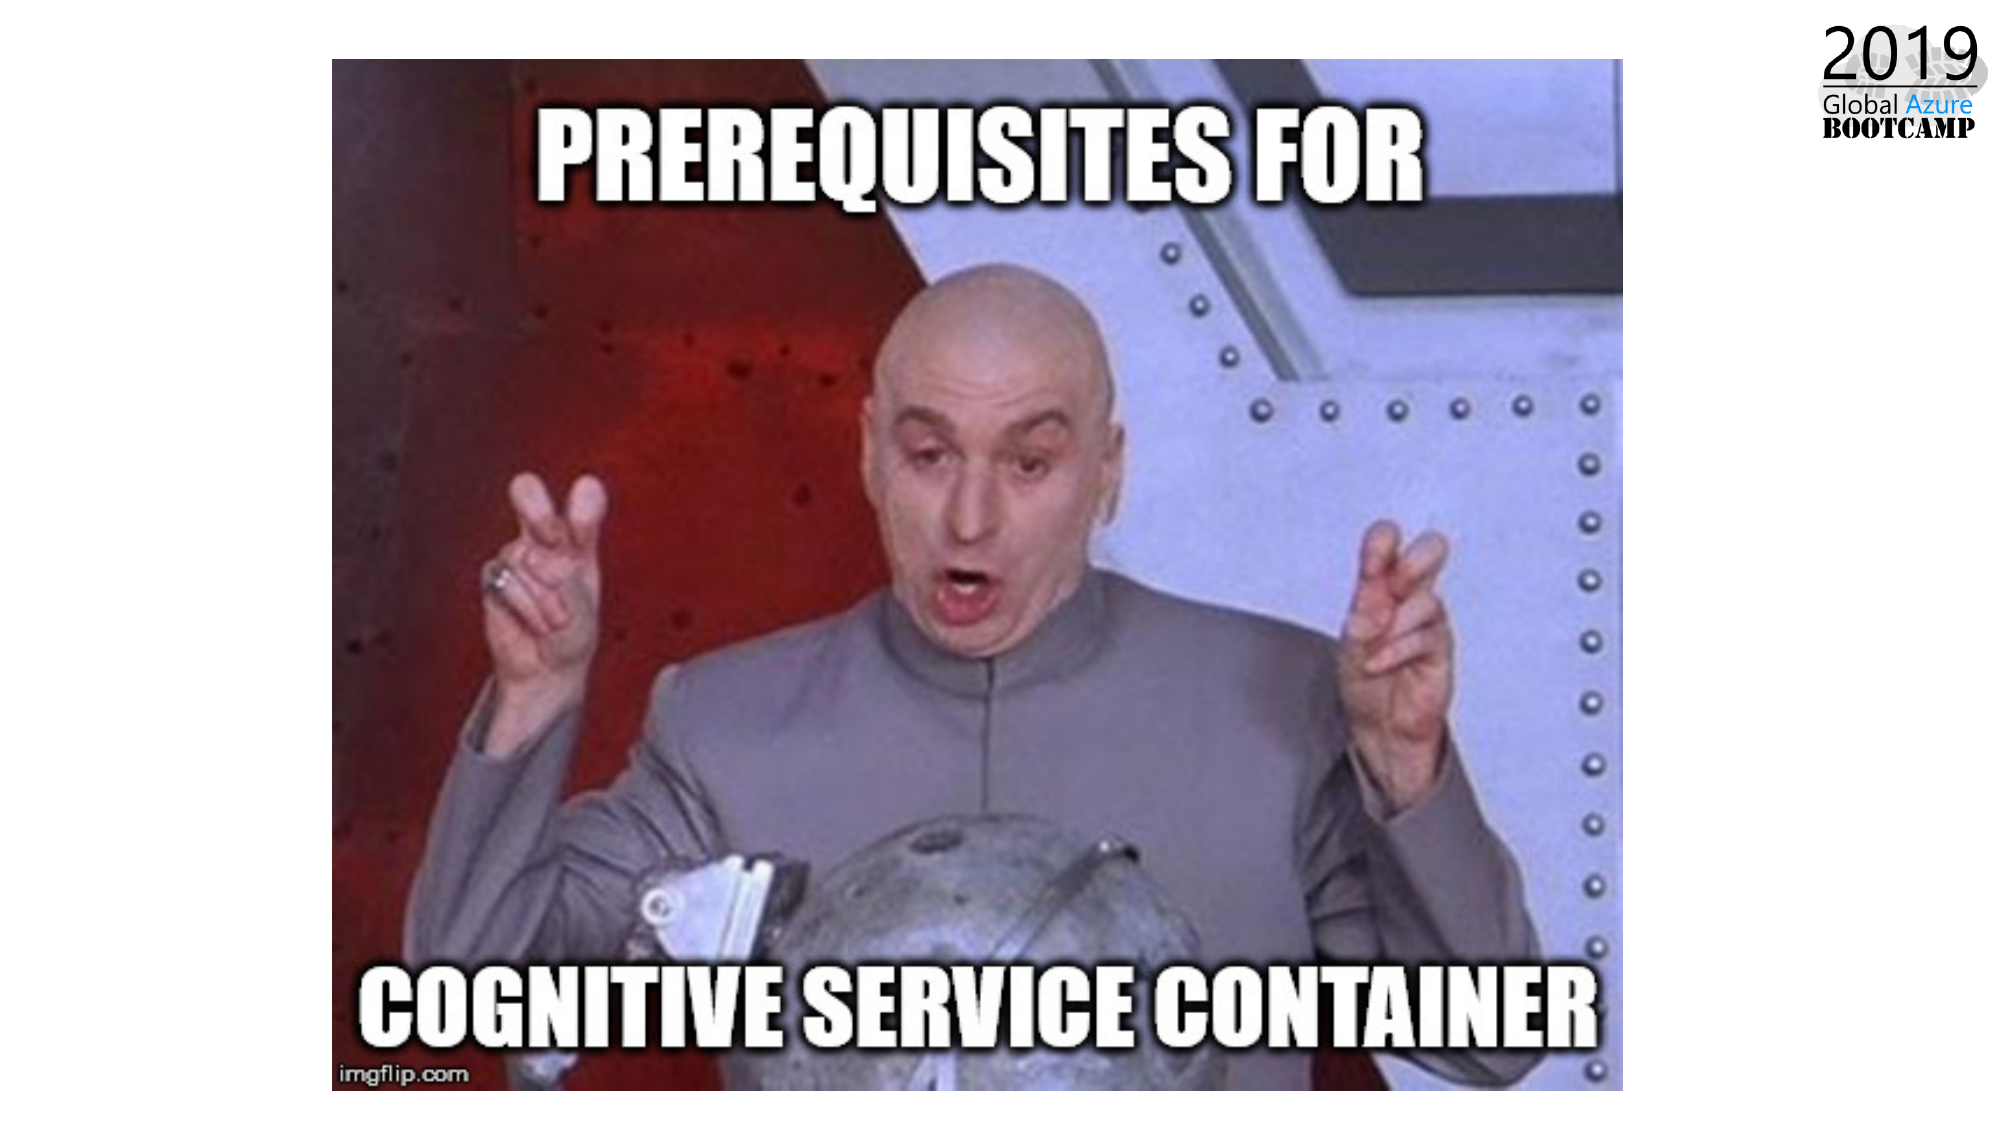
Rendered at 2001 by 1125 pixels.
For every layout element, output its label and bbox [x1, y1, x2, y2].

picture [1818, 0, 1988, 151]
picture [332, 59, 1623, 1091]
